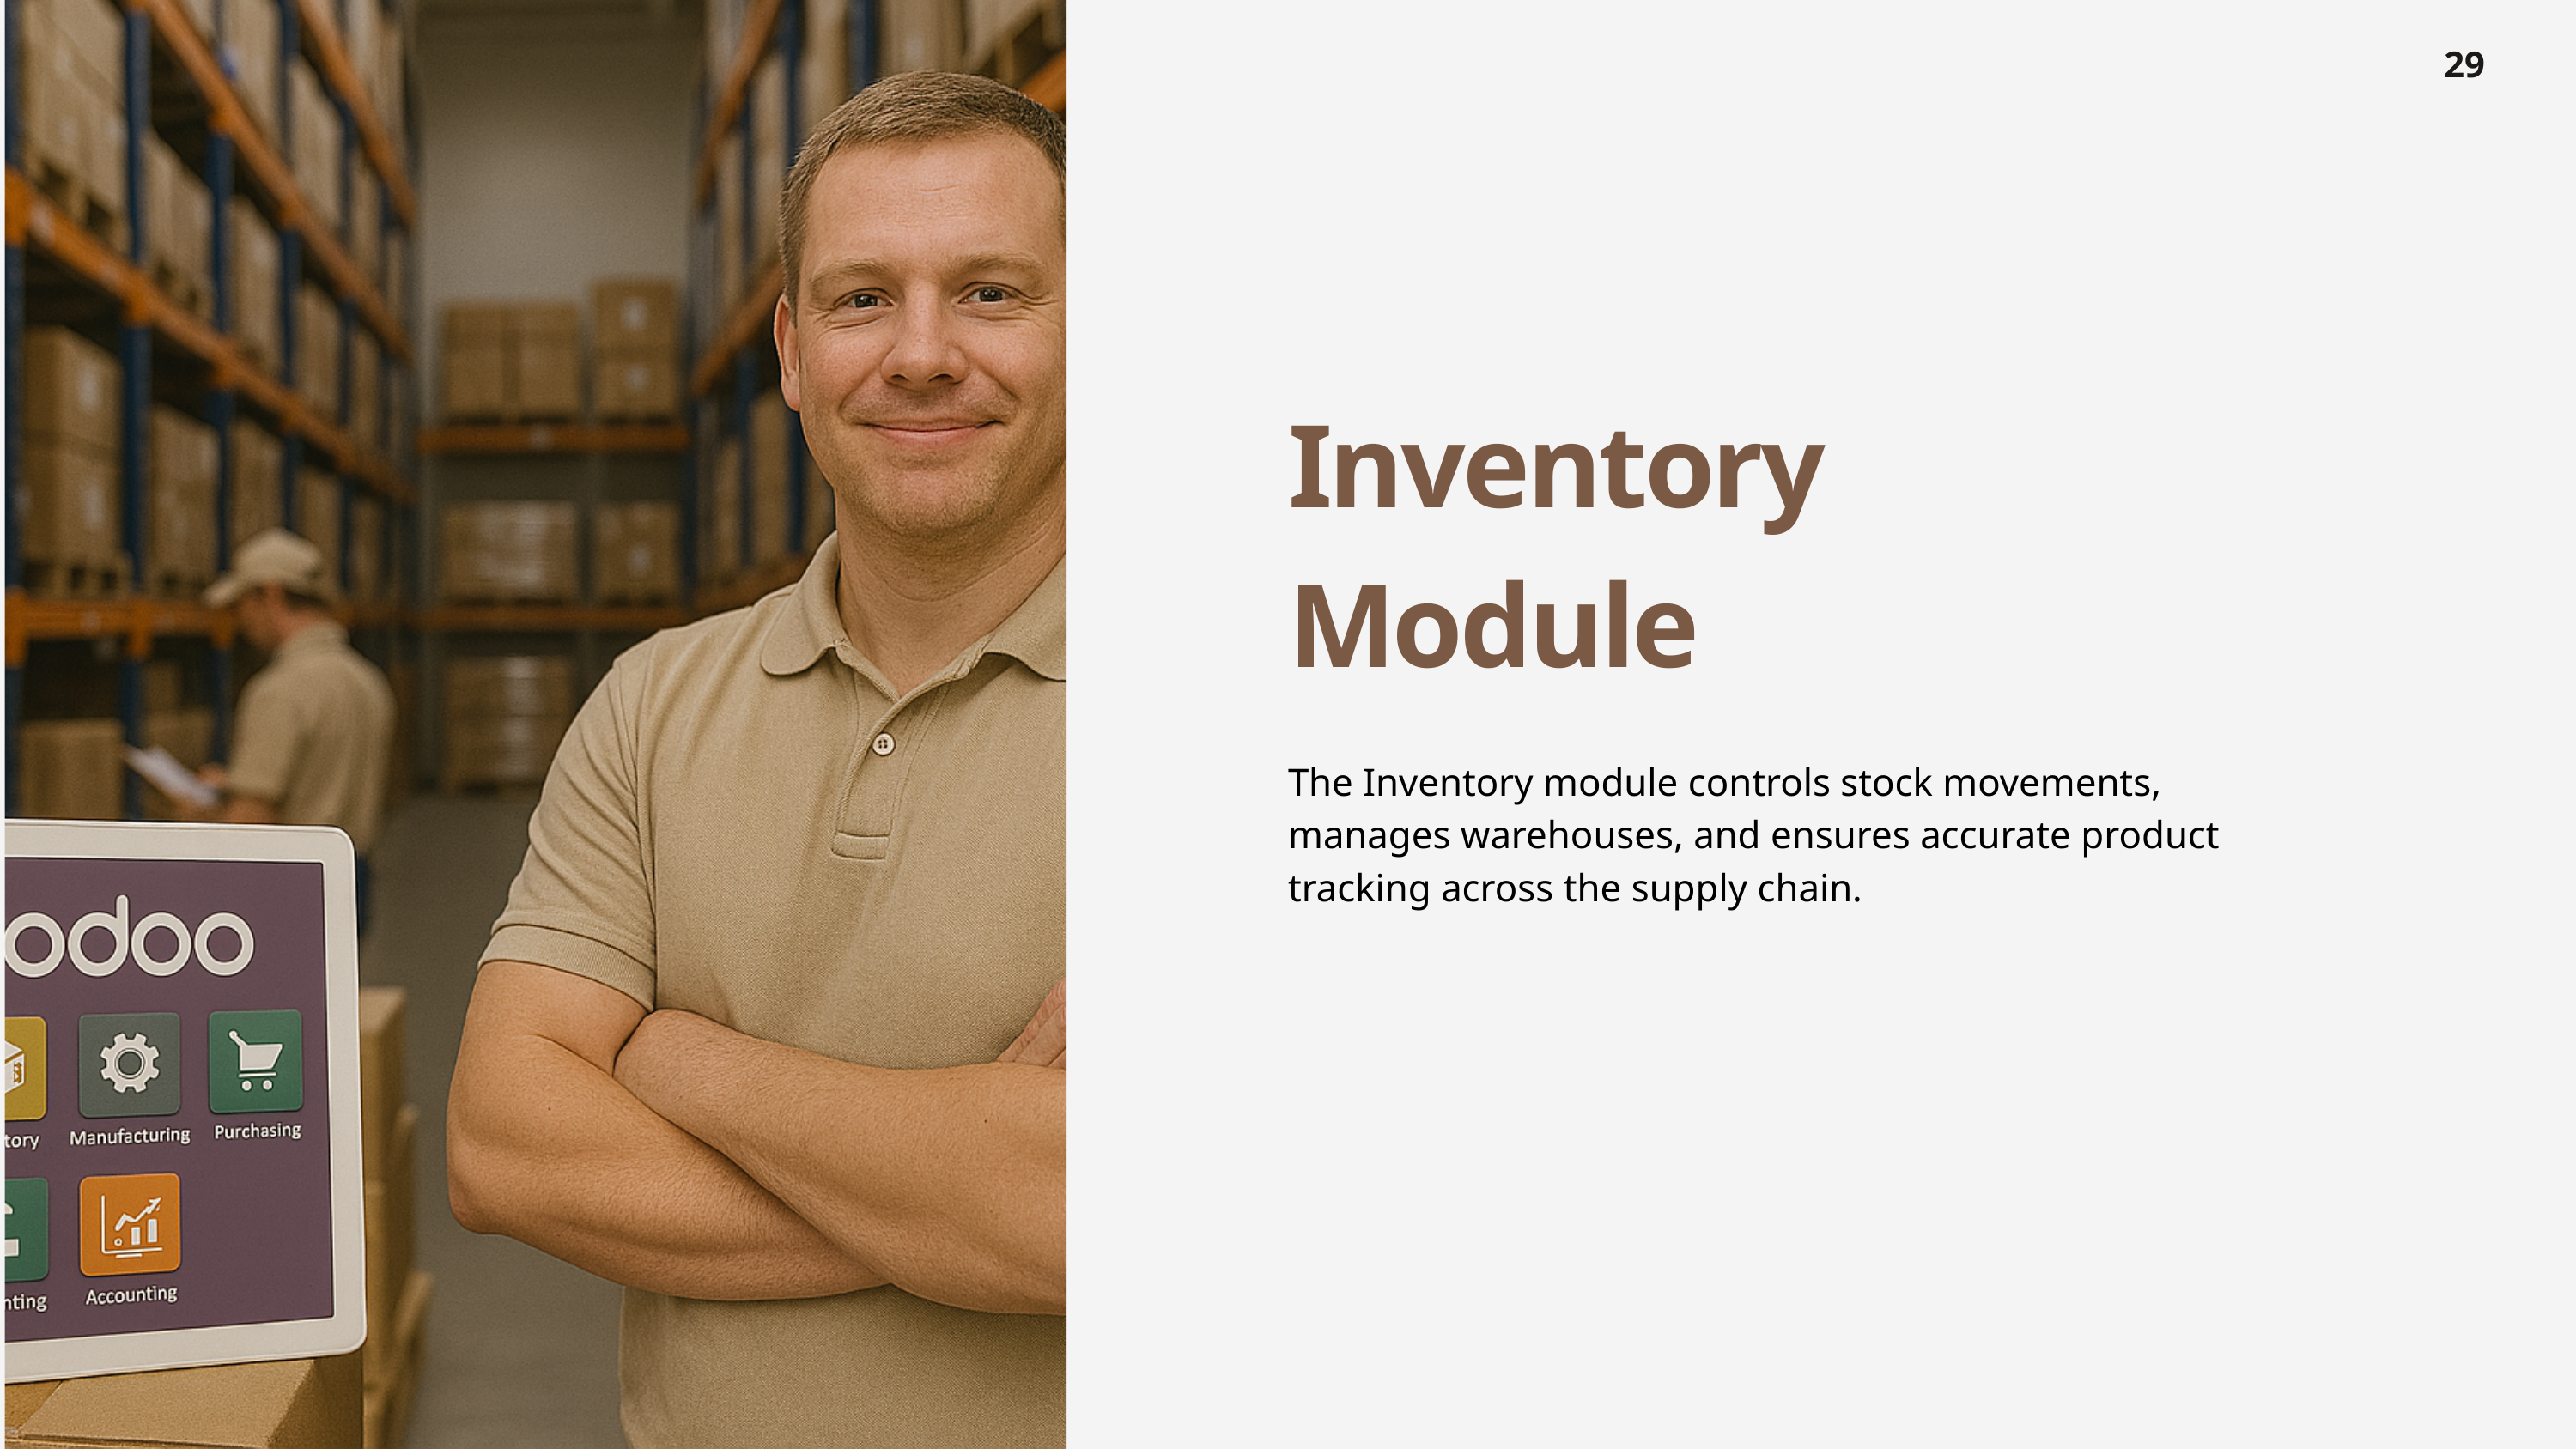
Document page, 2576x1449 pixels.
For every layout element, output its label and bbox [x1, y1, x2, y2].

text_box [2430, 56, 2499, 141]
text_box [1287, 756, 2256, 963]
text_box [1287, 389, 2026, 699]
text_box [4, 0, 1067, 1449]
